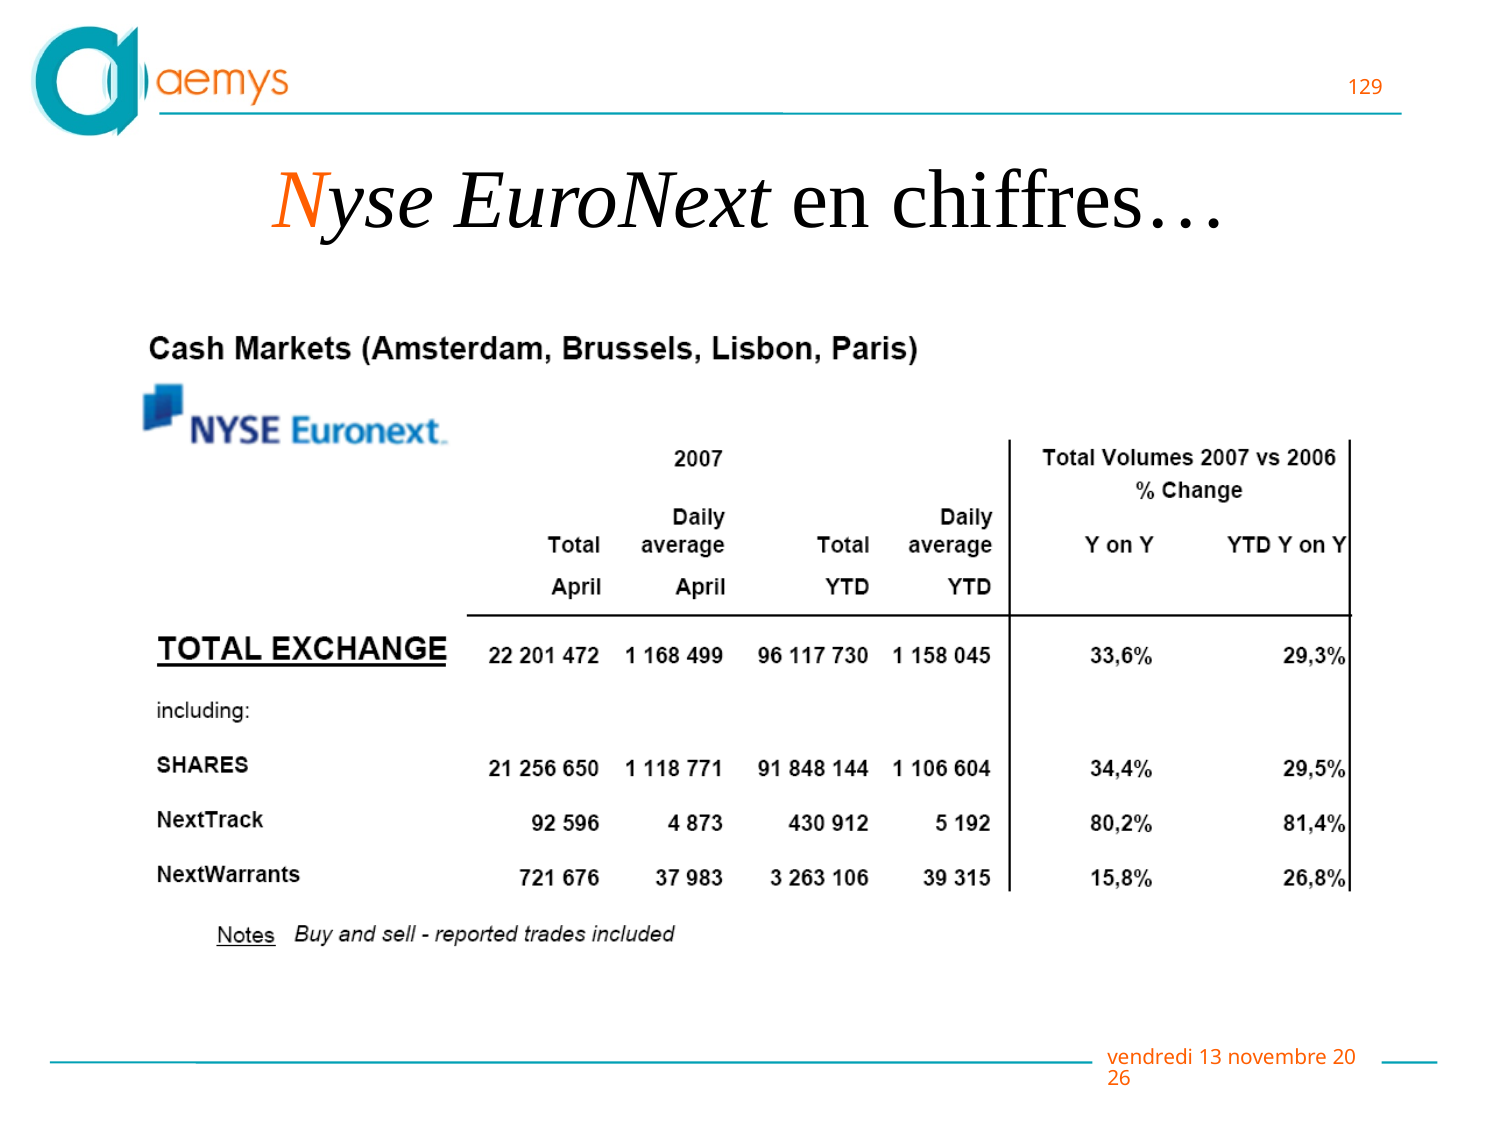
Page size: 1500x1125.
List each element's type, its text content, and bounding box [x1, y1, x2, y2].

picture [29, 24, 290, 138]
picture [135, 314, 1358, 953]
title Nyse EuroNext en chiffres… [112, 99, 1388, 288]
